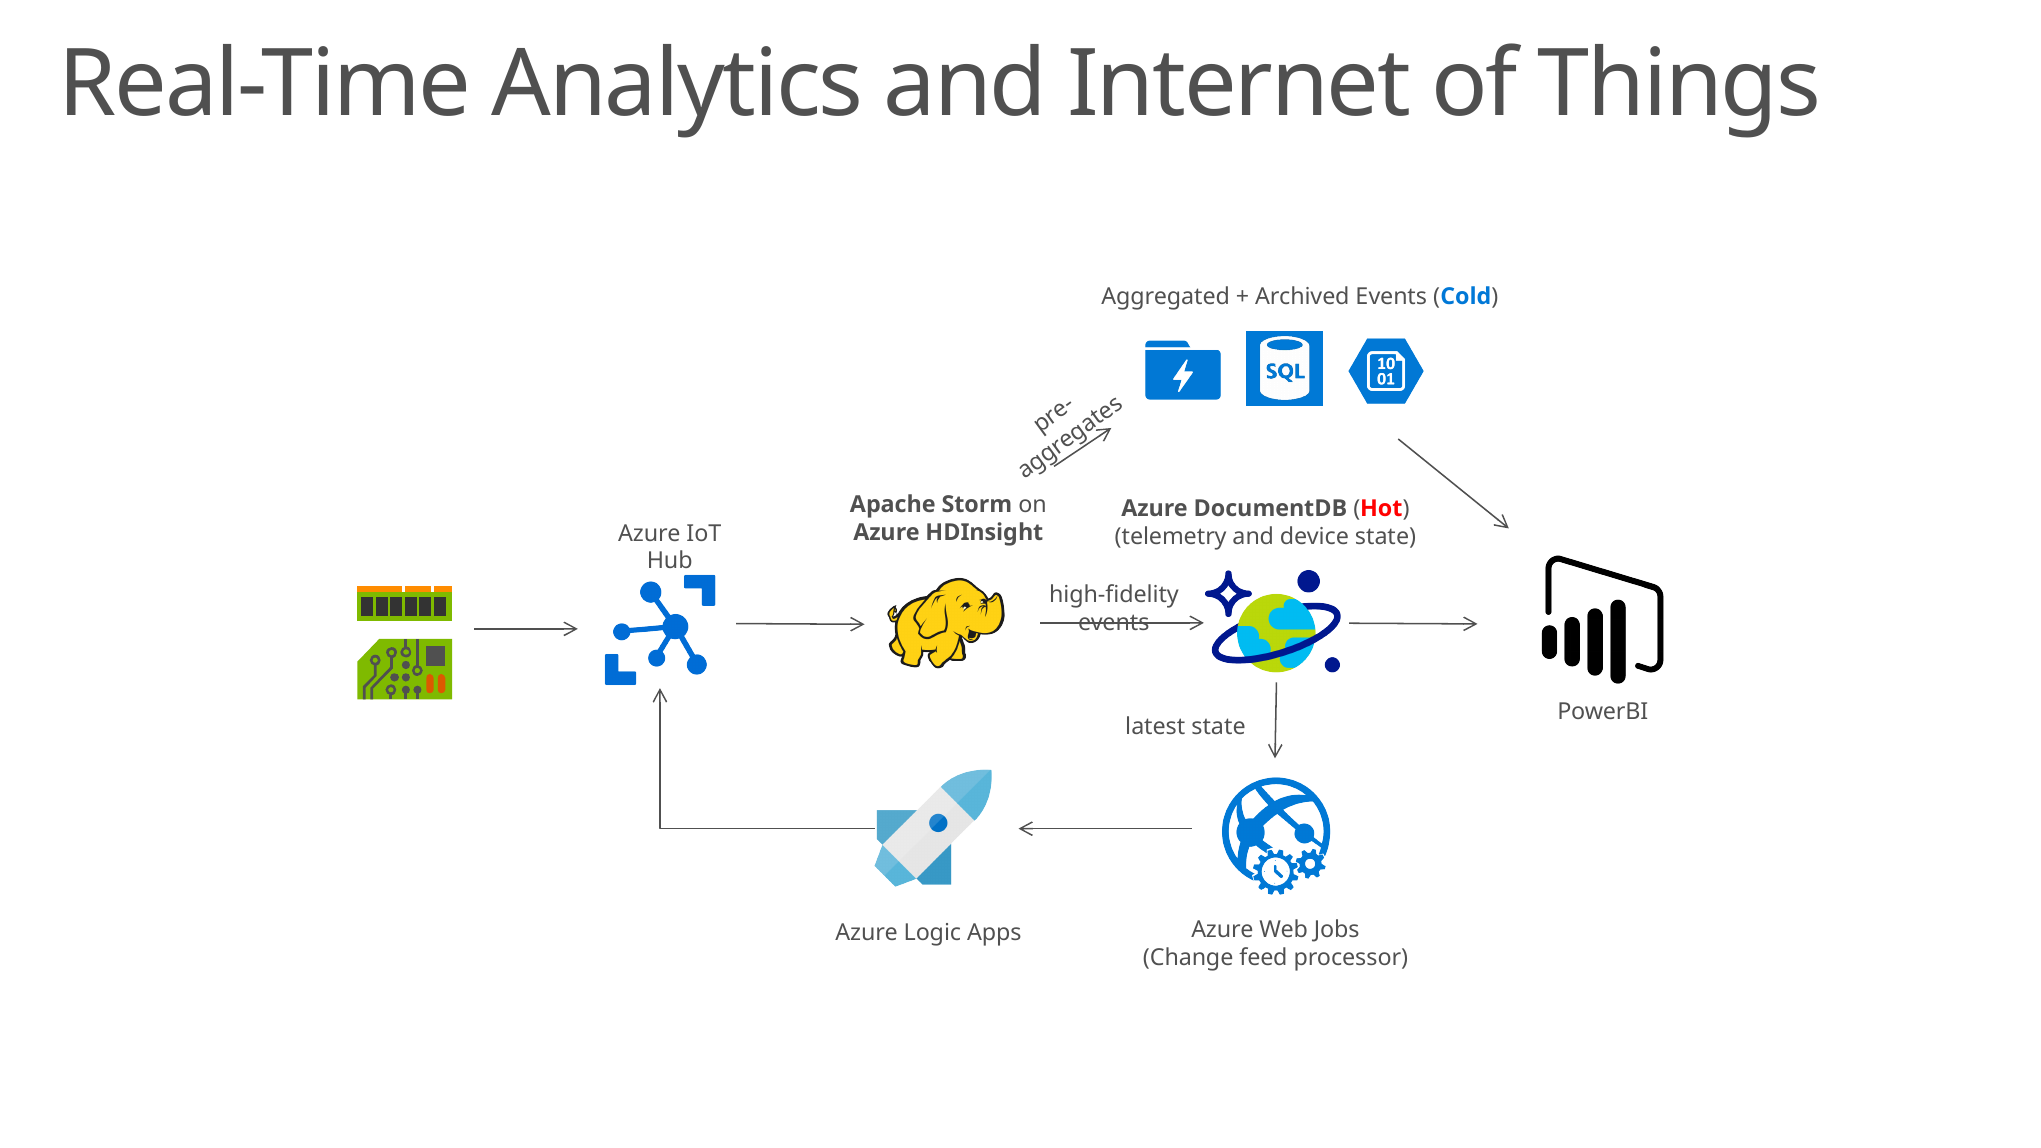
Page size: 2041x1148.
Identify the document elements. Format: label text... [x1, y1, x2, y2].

text_box Apache Storm on Azure HDInsight [825, 481, 1071, 553]
text_box Azure IoT Hub [578, 510, 761, 581]
text_box PowerBI [1522, 689, 1684, 732]
picture [601, 570, 719, 689]
picture [1216, 777, 1335, 895]
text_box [1397, 438, 1510, 529]
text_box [1053, 427, 1112, 467]
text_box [659, 687, 875, 829]
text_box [356, 585, 453, 701]
text_box latest state [1105, 704, 1266, 747]
text_box Azure Logic Apps [811, 909, 1047, 953]
picture [874, 769, 993, 888]
text_box Azure DocumentDB (Hot) (telemetry and device state) [1078, 485, 1453, 557]
picture [1205, 555, 1341, 691]
picture [1538, 555, 1668, 685]
text_box Azure Web Jobs (Change feed processor) [1126, 907, 1425, 978]
picture [887, 563, 1005, 682]
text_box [1079, 273, 1520, 410]
text_box pre-aggregates [960, 366, 1140, 511]
text_box Real-Time Analytics and Internet of Things [43, 27, 1996, 179]
text_box high-fidelity events [1005, 572, 1205, 643]
